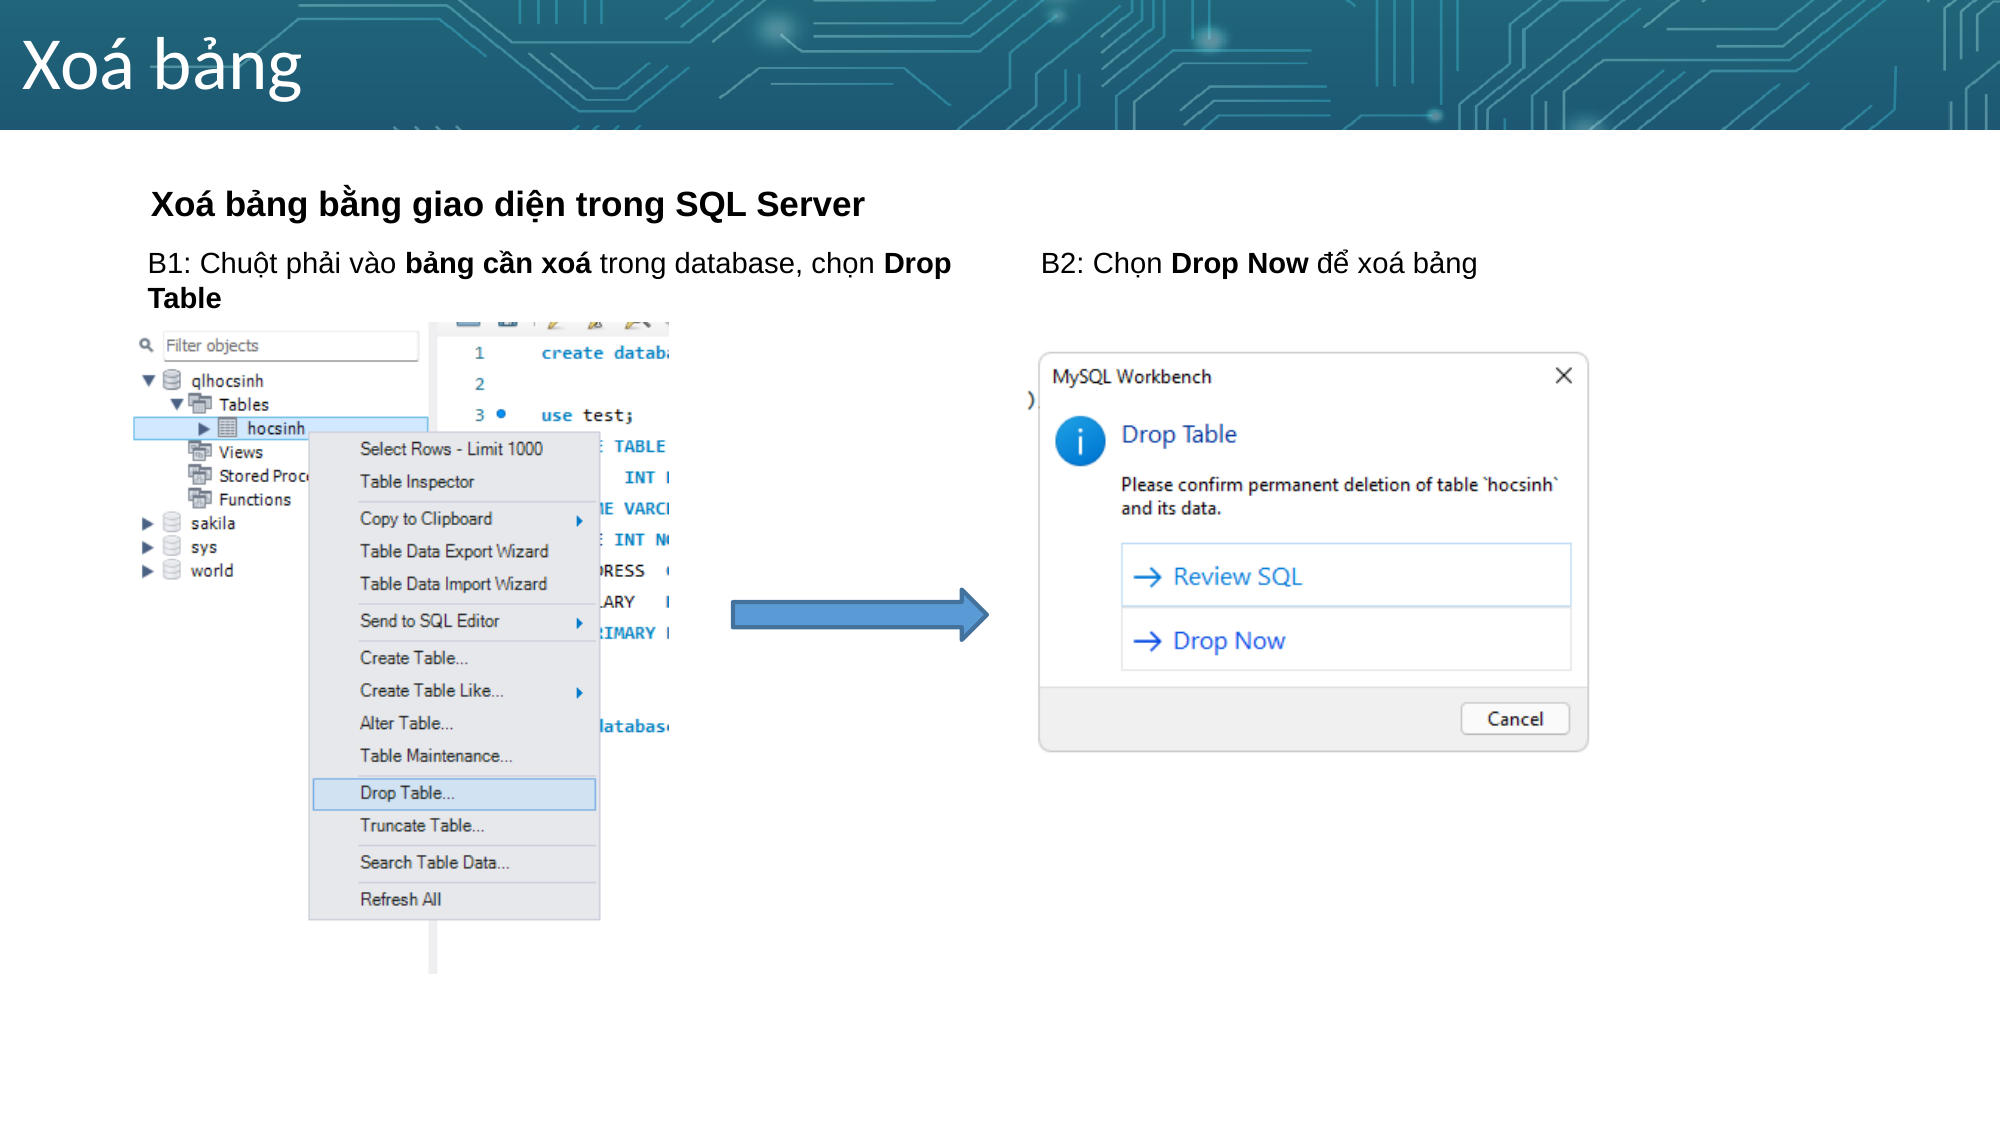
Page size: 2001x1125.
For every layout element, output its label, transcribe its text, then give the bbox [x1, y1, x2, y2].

text_box B2: Chọn Drop Now để xoá bảng [1026, 236, 1925, 287]
picture [132, 322, 669, 974]
text_box Xoá bảng bằng giao diện trong SQL Server [136, 173, 881, 231]
picture [1025, 334, 1619, 791]
text_box B1: Chuột phải vào bảng cần xoá trong database, chọn Drop Table [132, 236, 987, 322]
text_box [730, 587, 990, 642]
picture [0, 0, 2000, 130]
